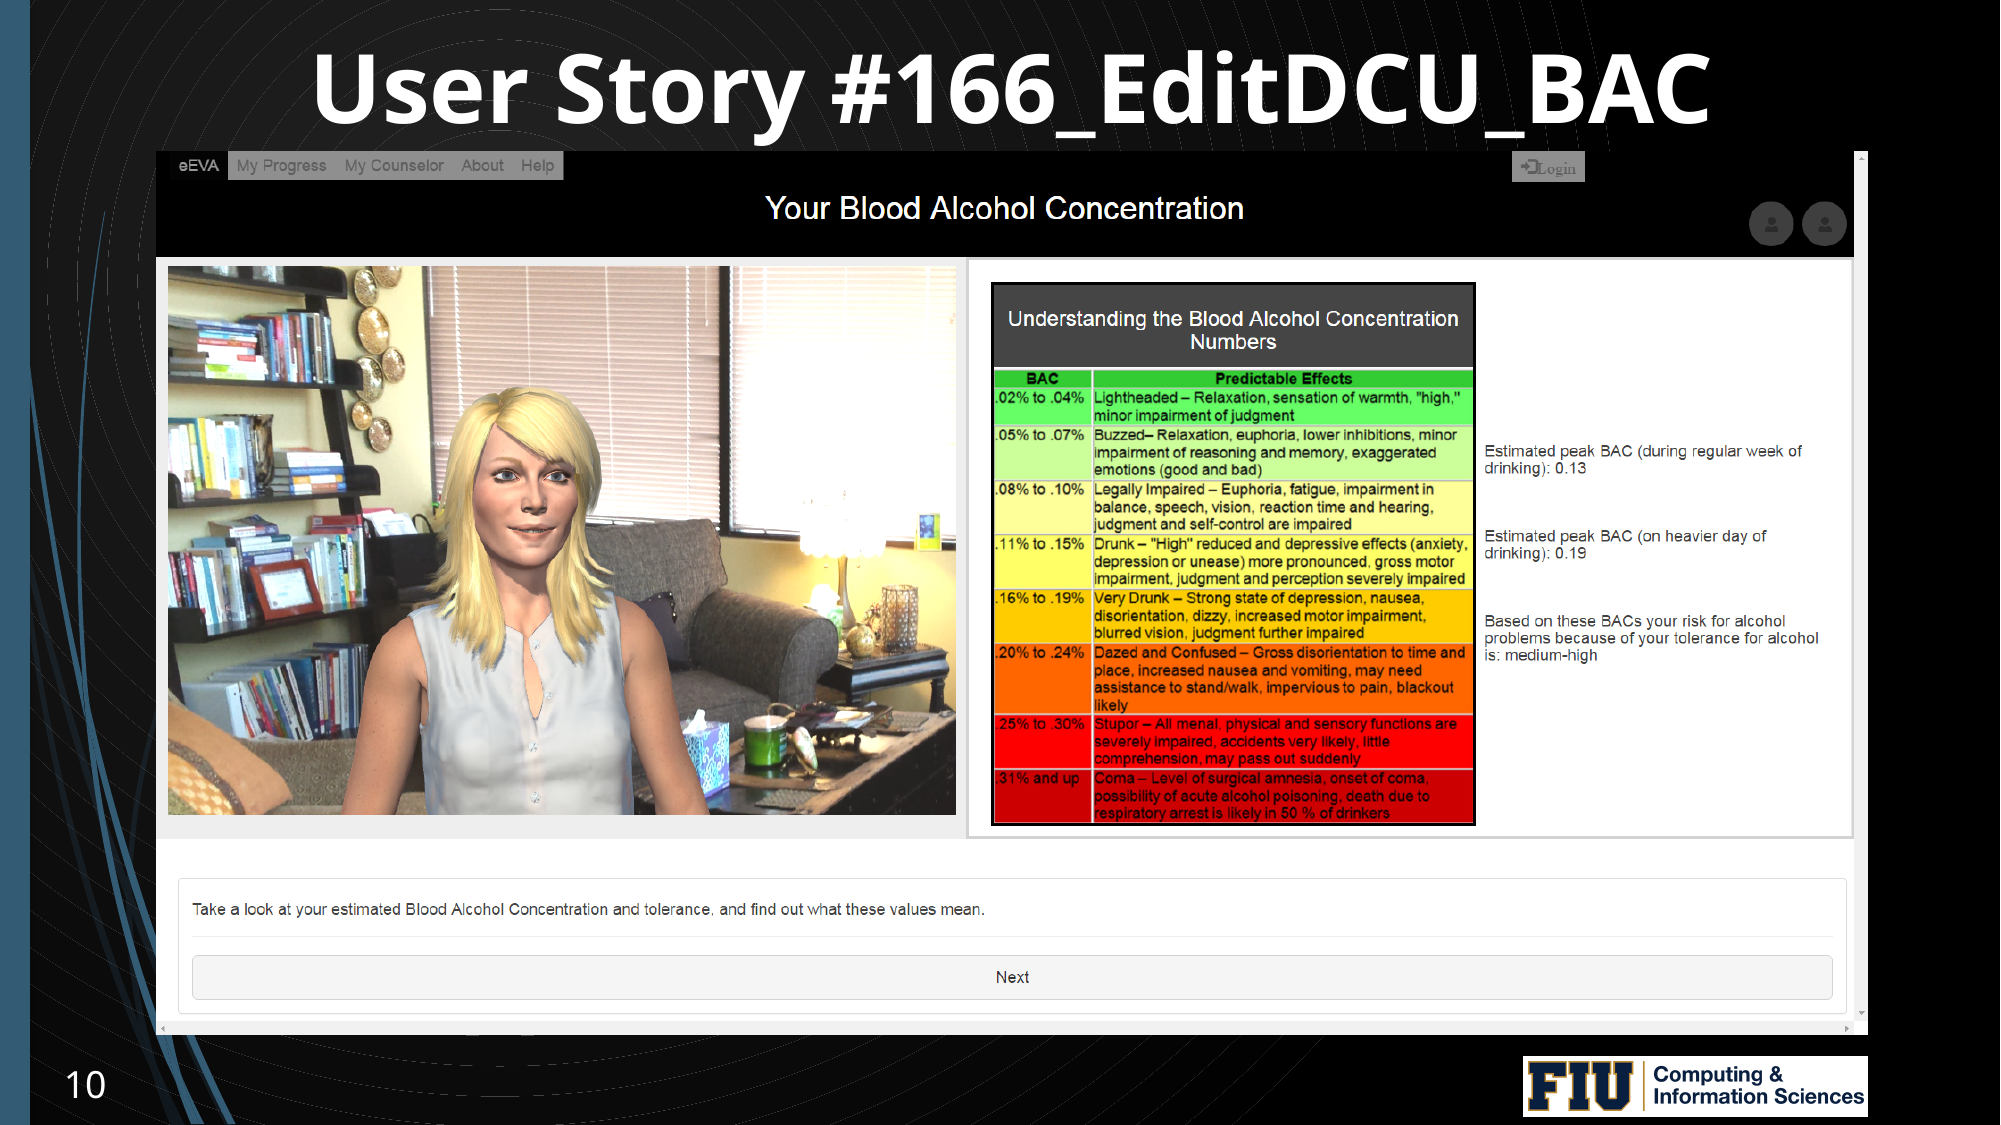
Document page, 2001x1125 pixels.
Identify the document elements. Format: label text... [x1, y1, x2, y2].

picture [156, 151, 1868, 1036]
text_box User Story #166_EditDCU_BAC [294, 20, 1730, 151]
slide_number 10 [48, 1054, 141, 1114]
picture [1522, 1056, 1868, 1118]
